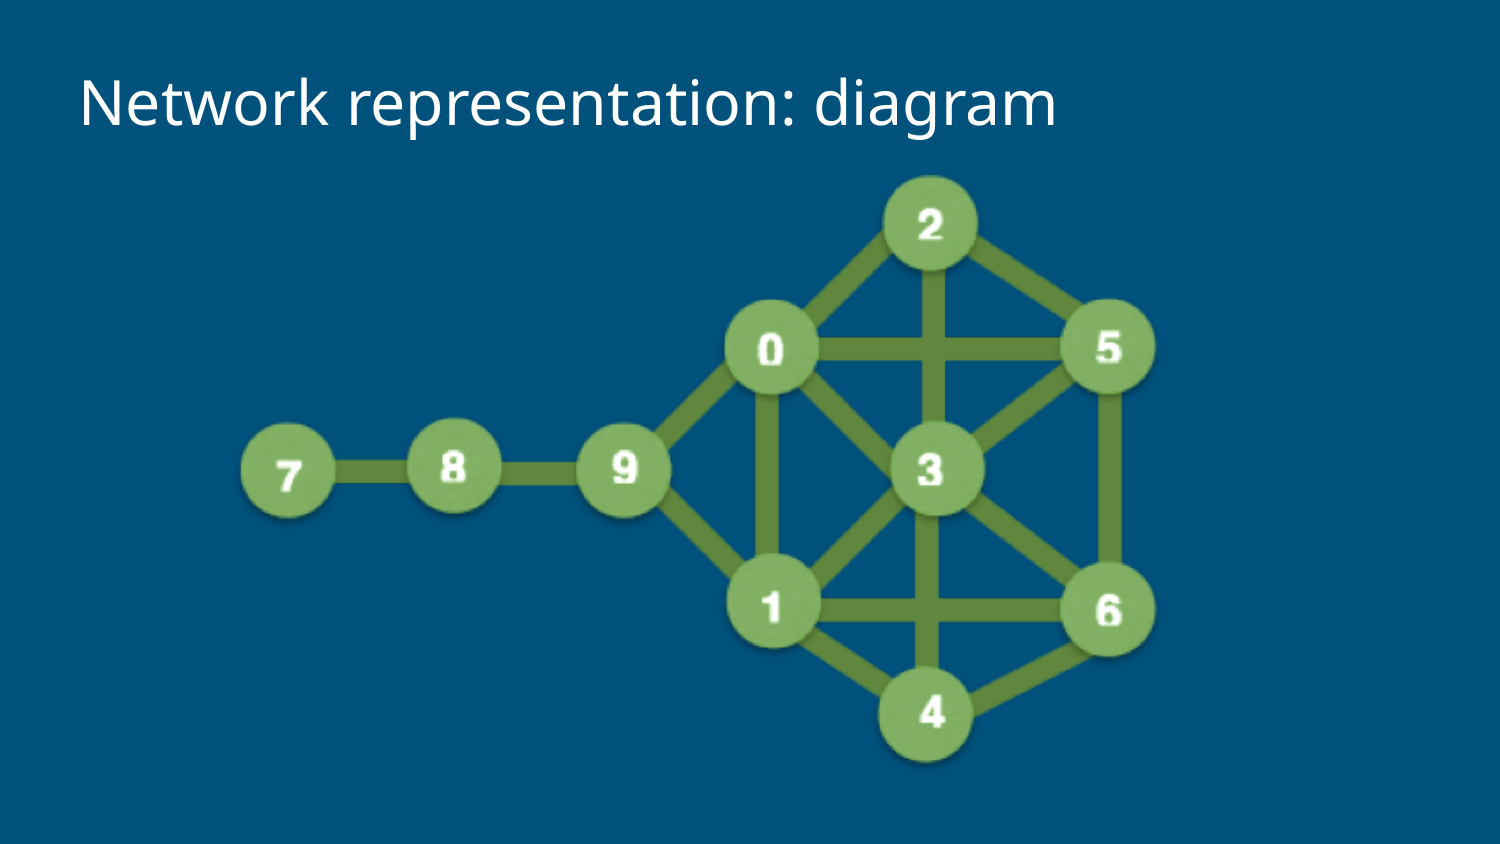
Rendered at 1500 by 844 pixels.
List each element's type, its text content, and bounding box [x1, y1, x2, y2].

title Network representation: diagram [63, 39, 1437, 153]
picture [240, 174, 1157, 763]
